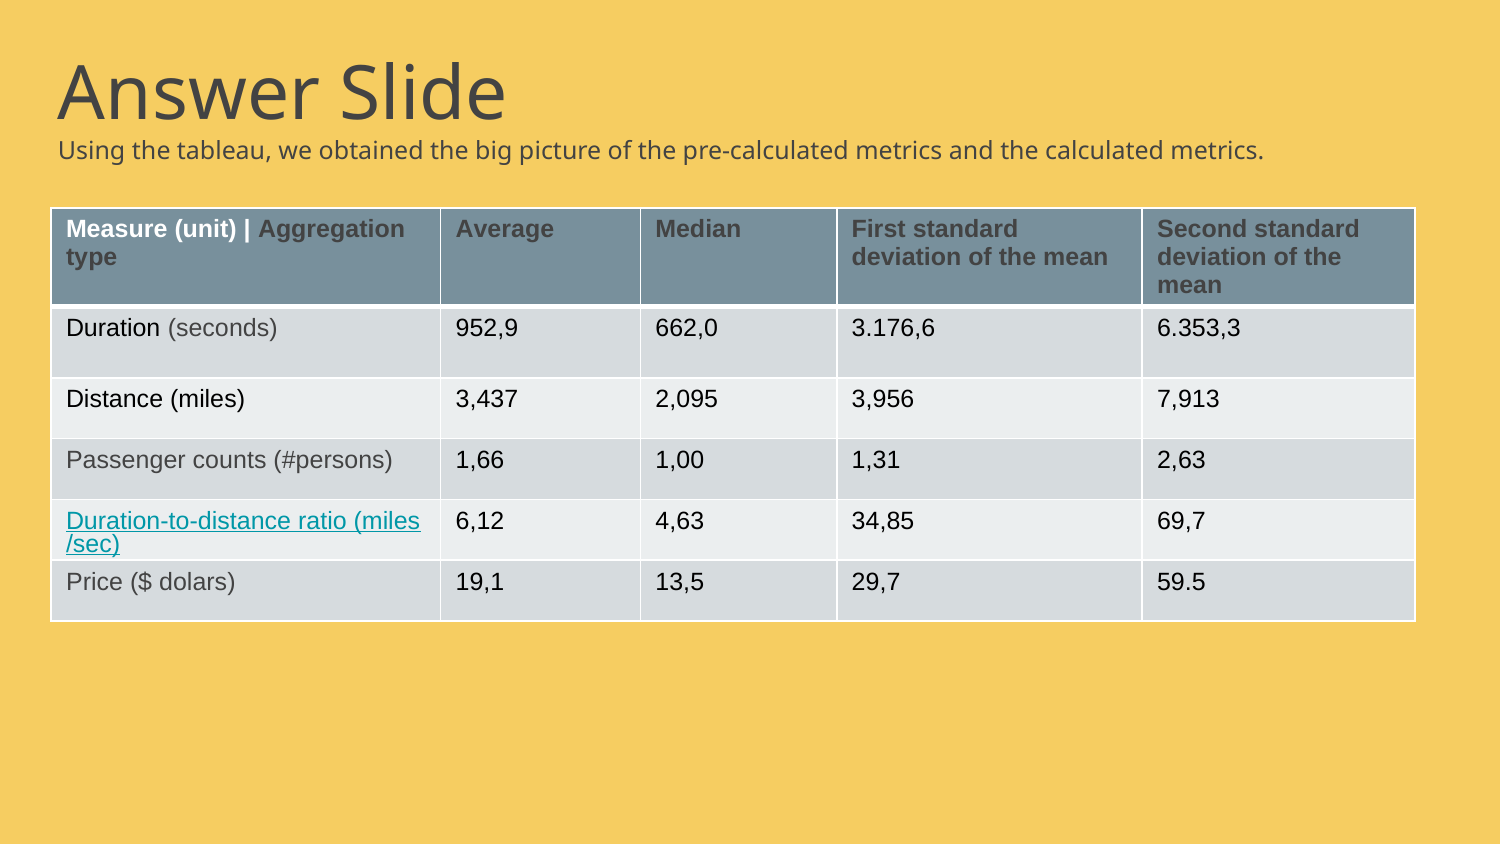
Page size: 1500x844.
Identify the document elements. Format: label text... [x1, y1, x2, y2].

table_cell 6.353,3 [1143, 309, 1414, 377]
table_cell 662,0 [641, 309, 836, 377]
table_cell Distance (miles) [52, 379, 440, 438]
table_cell 59.5 [1143, 561, 1414, 620]
table_cell 3,437 [441, 379, 640, 438]
table_cell 2,095 [641, 379, 836, 438]
table_header Average [441, 209, 640, 304]
table_cell Passenger counts (#persons) [52, 439, 440, 499]
table_cell 1,31 [838, 439, 1141, 499]
table_header Median [641, 209, 836, 304]
table_cell 34,85 [838, 500, 1141, 559]
table_cell 1,00 [641, 439, 836, 499]
table_cell 3,956 [838, 379, 1141, 438]
table_cell 19,1 [441, 561, 640, 620]
table_cell 4,63 [641, 500, 836, 559]
table_cell Duration-to-distance ratio (miles/sec) [52, 500, 440, 559]
table_cell 6,12 [441, 500, 640, 559]
table_cell 13,5 [641, 561, 836, 620]
table_cell Price ($ dolars) [52, 561, 440, 620]
table_header Measure (unit) | Aggregation type [52, 209, 440, 304]
title Answer Slide Using the tableau, we obtained the big picture of the pre-calculated metrics and the calculated metrics. [42, 29, 1441, 134]
table_header First standard deviation of the mean [838, 209, 1141, 304]
table_cell 69,7 [1143, 500, 1414, 559]
table_cell 29,7 [838, 561, 1141, 620]
table_cell 3.176,6 [838, 309, 1141, 377]
table_cell 7,913 [1143, 379, 1414, 438]
table_cell 2,63 [1143, 439, 1414, 499]
table_cell Duration (seconds) [52, 309, 440, 377]
table_cell 952,9 [441, 309, 640, 377]
table_cell 1,66 [441, 439, 640, 499]
table_header Second standard deviation of the mean [1143, 209, 1414, 304]
